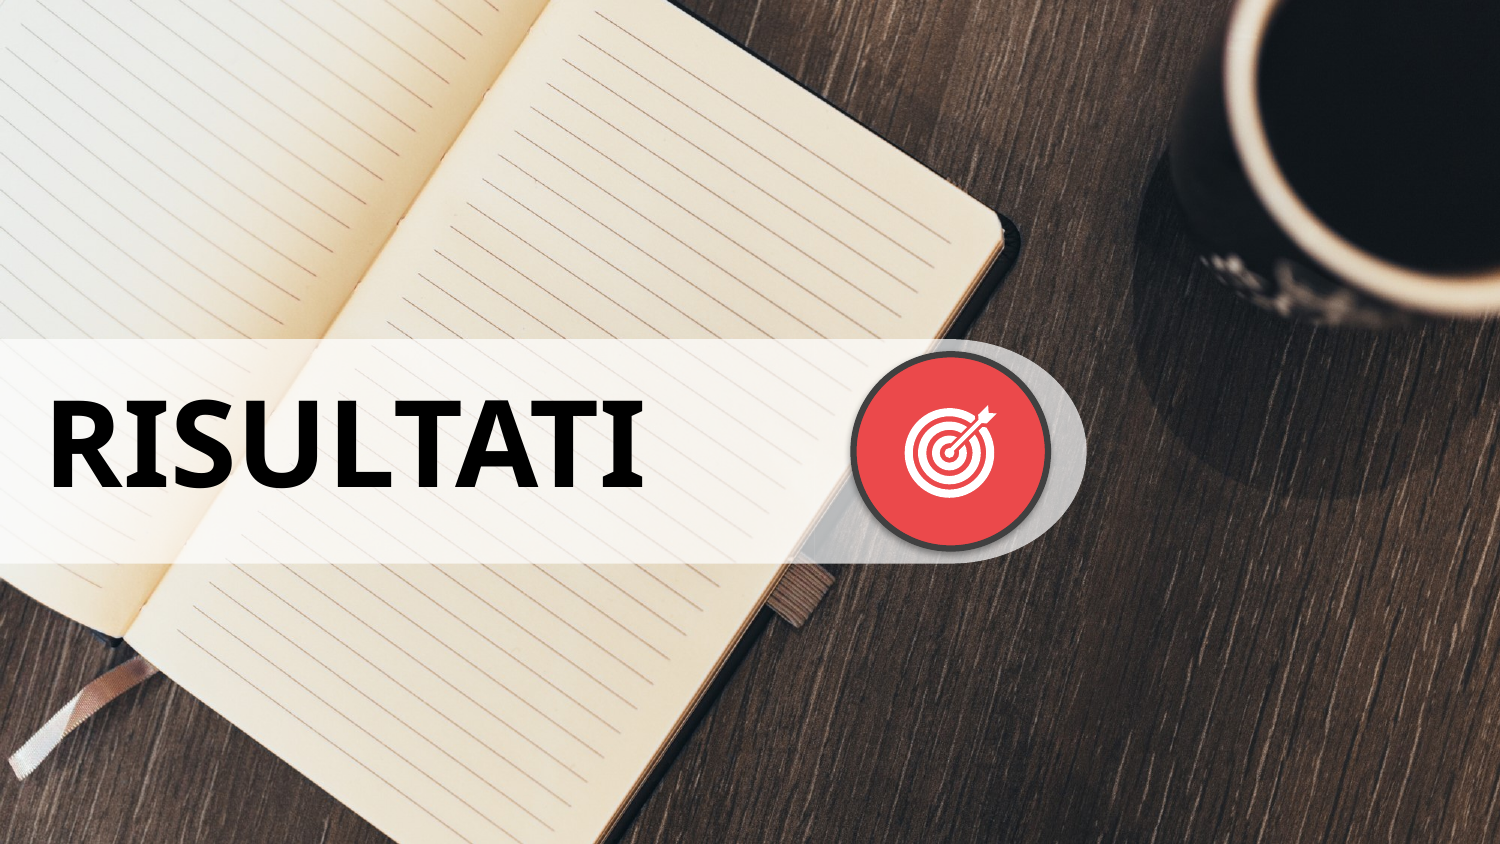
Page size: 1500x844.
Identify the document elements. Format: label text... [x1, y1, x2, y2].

text_box [0, 337, 817, 566]
text_box [816, 337, 1089, 566]
text_box [902, 402, 999, 500]
text_box [876, 351, 1052, 552]
picture [0, 0, 1500, 844]
title Risultati [28, 349, 905, 519]
